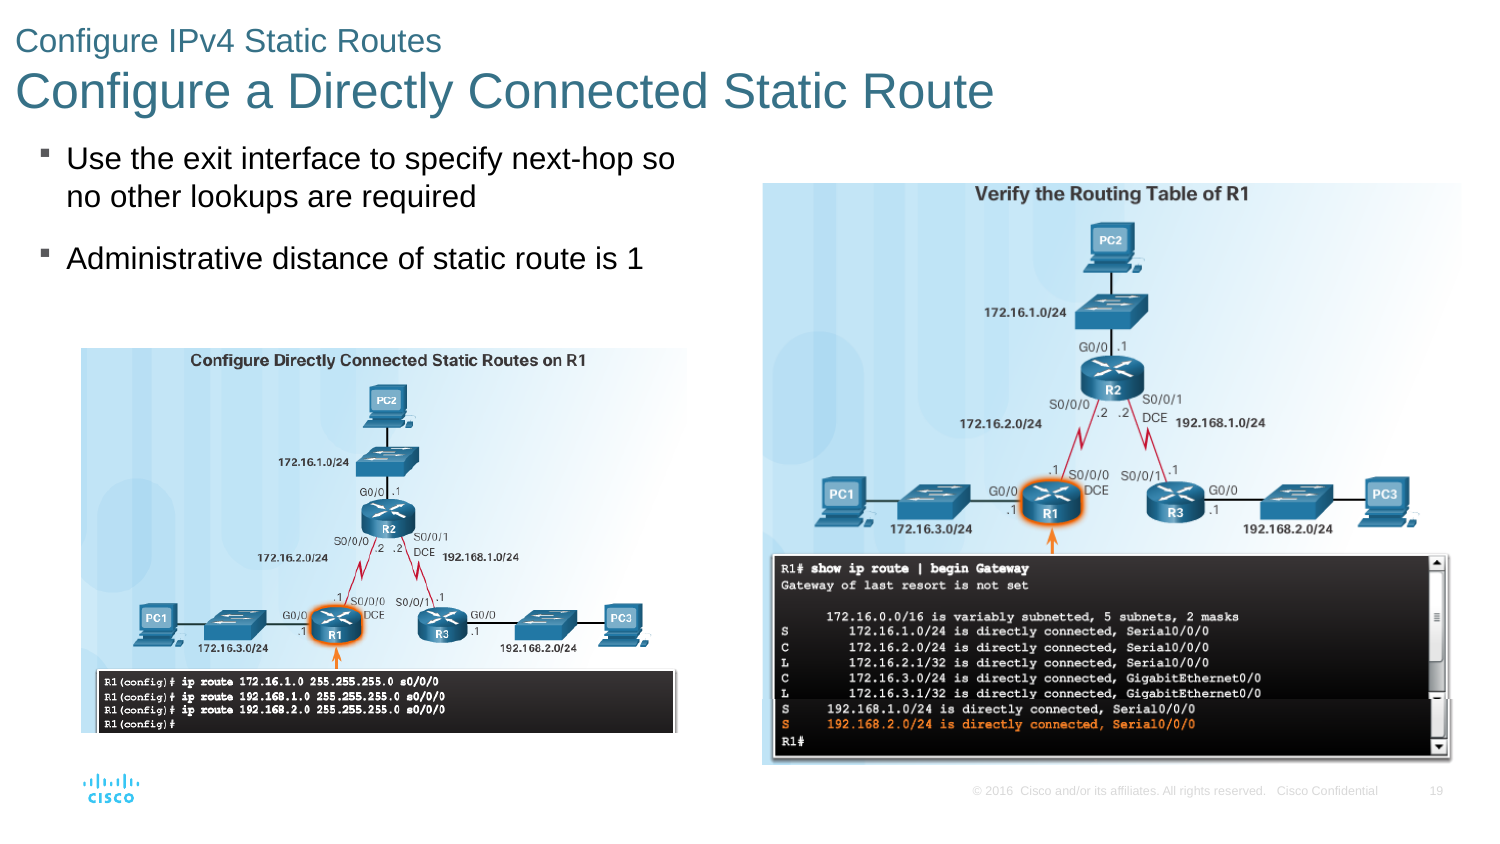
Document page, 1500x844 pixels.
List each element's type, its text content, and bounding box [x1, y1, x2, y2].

picture [762, 183, 1462, 765]
list Use the exit interface to specify next-hop so no other lookups are required Administrative distance of static route is 1 [23, 131, 744, 813]
picture [81, 348, 687, 733]
title Configure IPv4 Static Routes Configure a Directly Connected Static Route [0, 6, 1500, 131]
